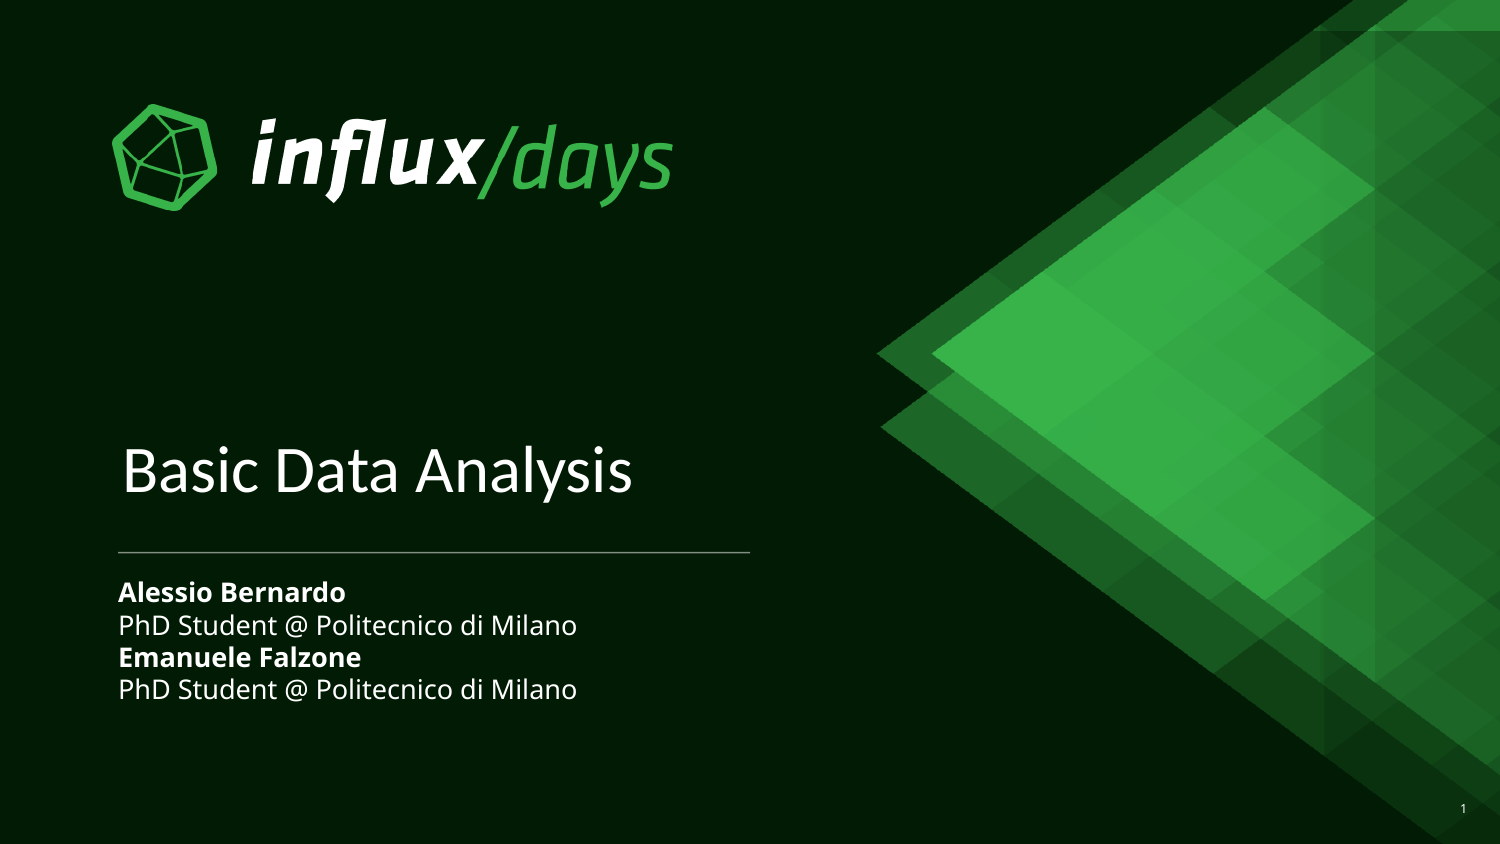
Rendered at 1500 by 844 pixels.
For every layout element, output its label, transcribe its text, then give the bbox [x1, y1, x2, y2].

title Basic Data Analysis [116, 360, 769, 582]
slide_number 1 [1444, 557, 1475, 844]
picture [0, 0, 1500, 844]
text_box Alessio Bernardo PhD Student @ Politecnico di Milano Emanuele Falzone PhD Student @ Politecnico di Milano [118, 575, 987, 770]
